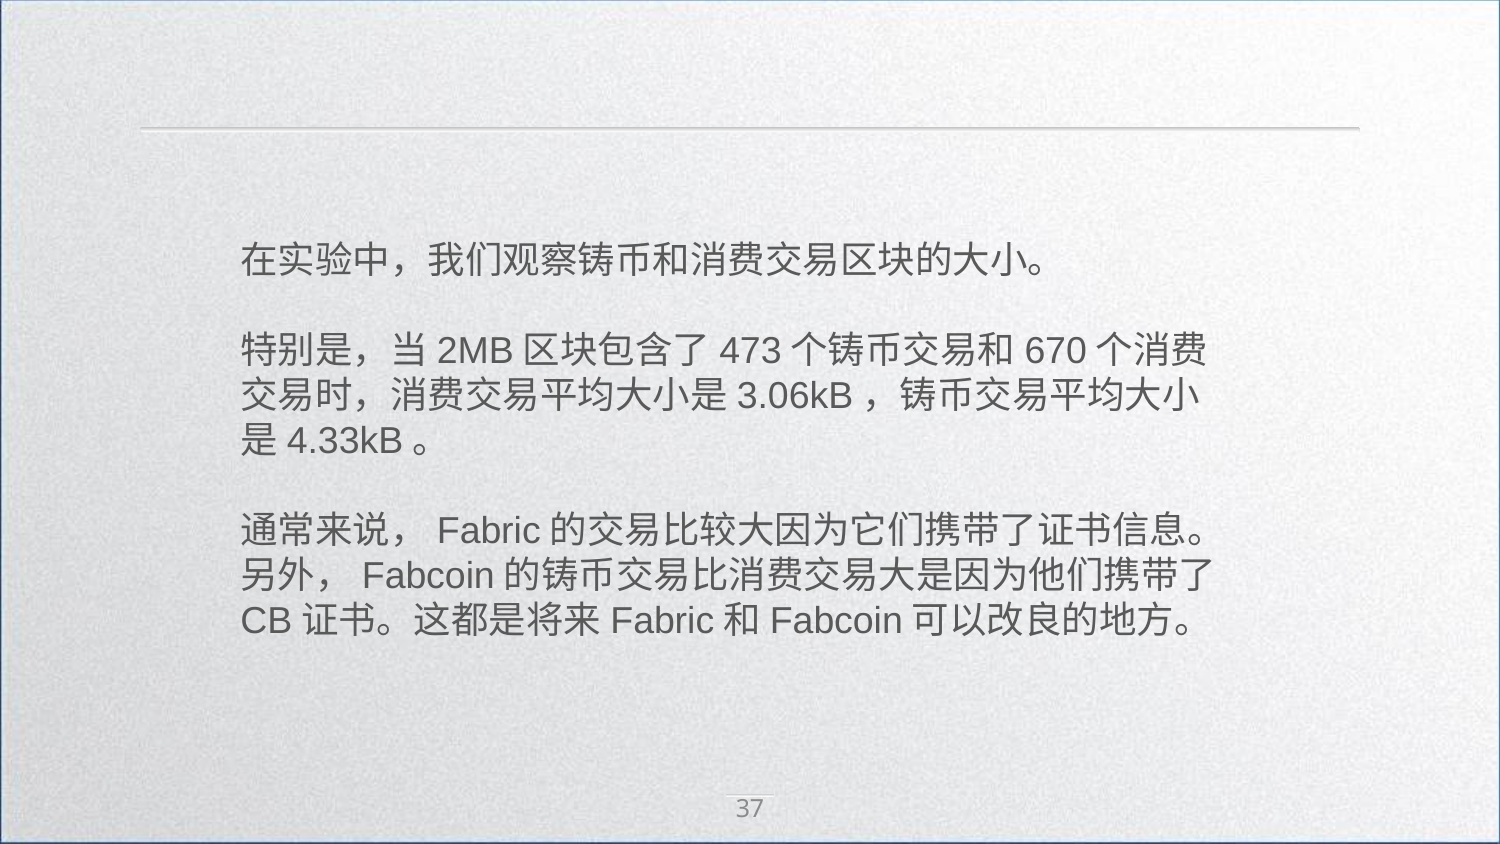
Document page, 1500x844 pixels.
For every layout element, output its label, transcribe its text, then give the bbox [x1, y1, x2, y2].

picture [0, 0, 1500, 844]
text_box 在实验中，我们观察铸币和消费交易区块的大小。 特别是，当2MB区块包含了473个铸币交易和670个消费交易时，消费交易平均大小是3.06kB，铸币交易平均大小是4.33kB。 通常来说，Fabric的交易比较大因为它们携带了证书信息。另外，Fabcoin的铸币交易比消费交易大是因为他们携带了CB证书。这都是将来Fabric和Fabcoin可以改良的地方。 [225, 229, 1248, 694]
slide_number 37 [575, 786, 925, 832]
